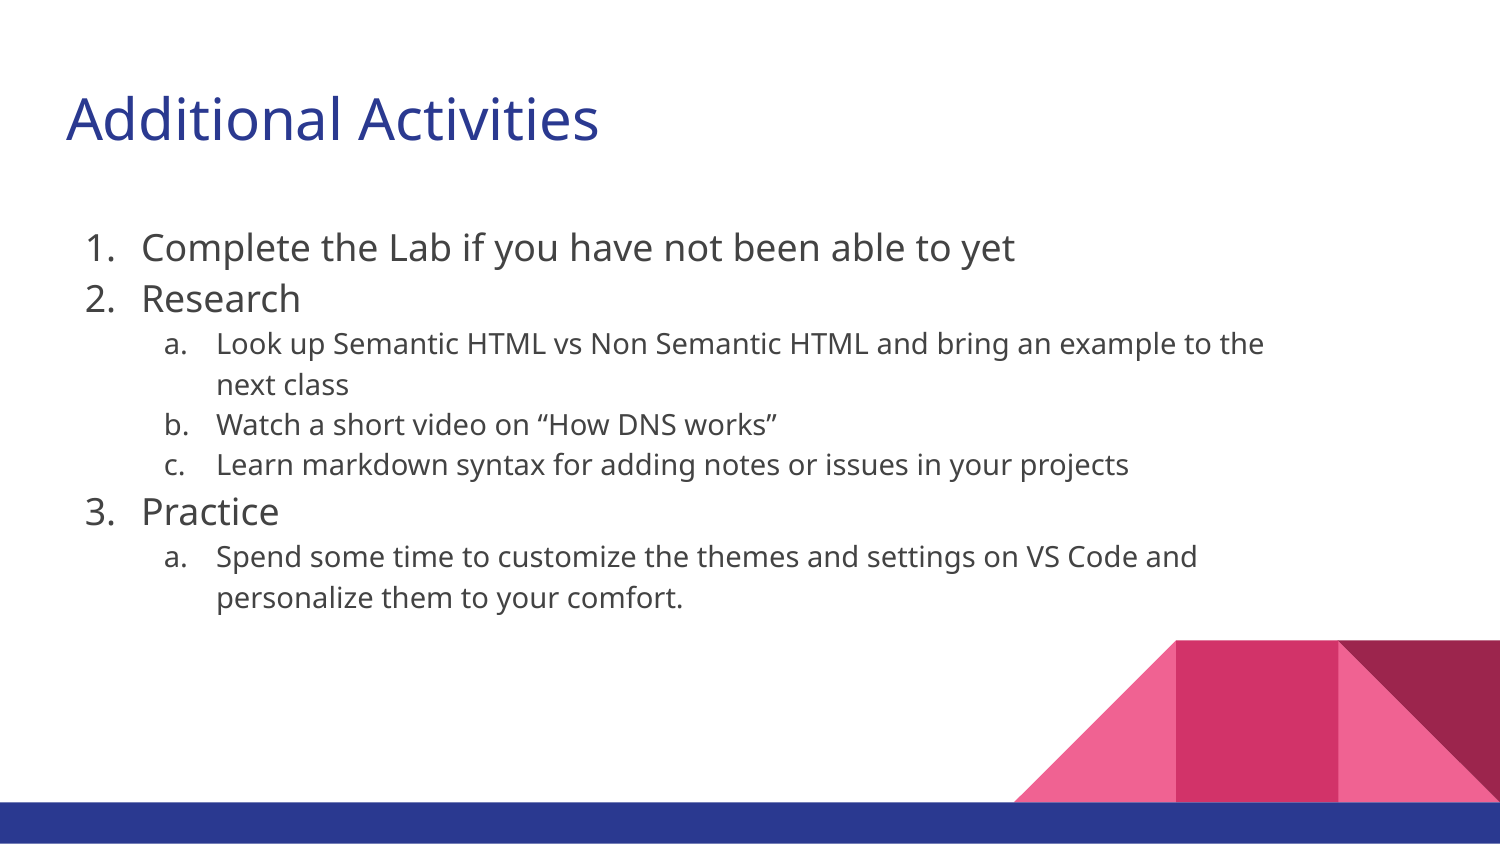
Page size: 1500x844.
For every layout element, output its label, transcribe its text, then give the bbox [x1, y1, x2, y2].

title Additional Activities [51, 67, 1449, 167]
list Complete the Lab if you have not been able to yet Research Look up Semantic HTML vs Non Semantic HTML and bring an example to the next class Watch a short video on “How DNS works” Learn markdown syntax for adding notes or issues in your projects Practice Spend some time to customize the themes and settings on VS Code and personalize them to your comfort. [51, 201, 1341, 750]
